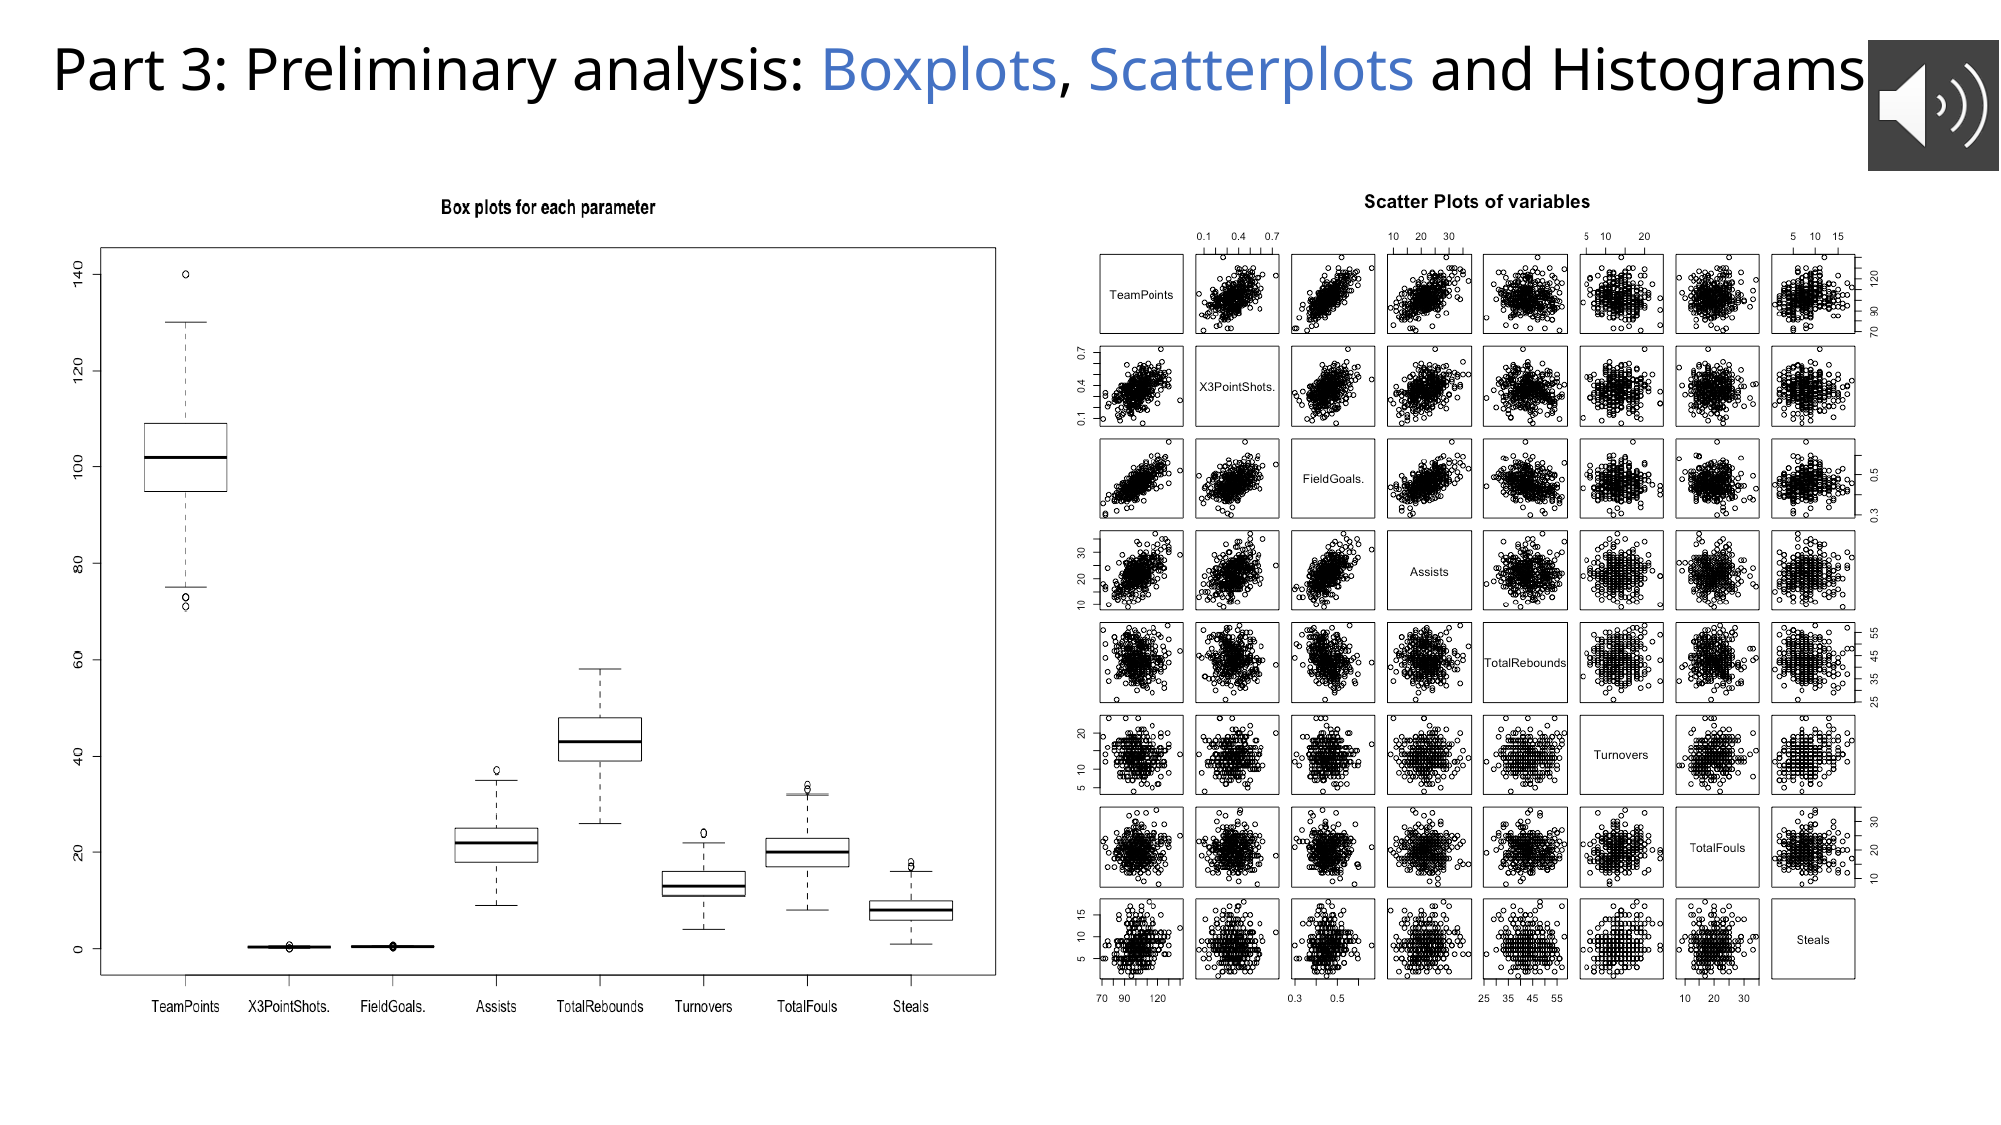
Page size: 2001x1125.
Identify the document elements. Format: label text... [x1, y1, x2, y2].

title Part 3: Preliminary analysis: Boxplots, Scatterplots and Histograms [37, 10, 2000, 133]
picture [1043, 38, 2000, 1035]
picture [37, 165, 1028, 1079]
